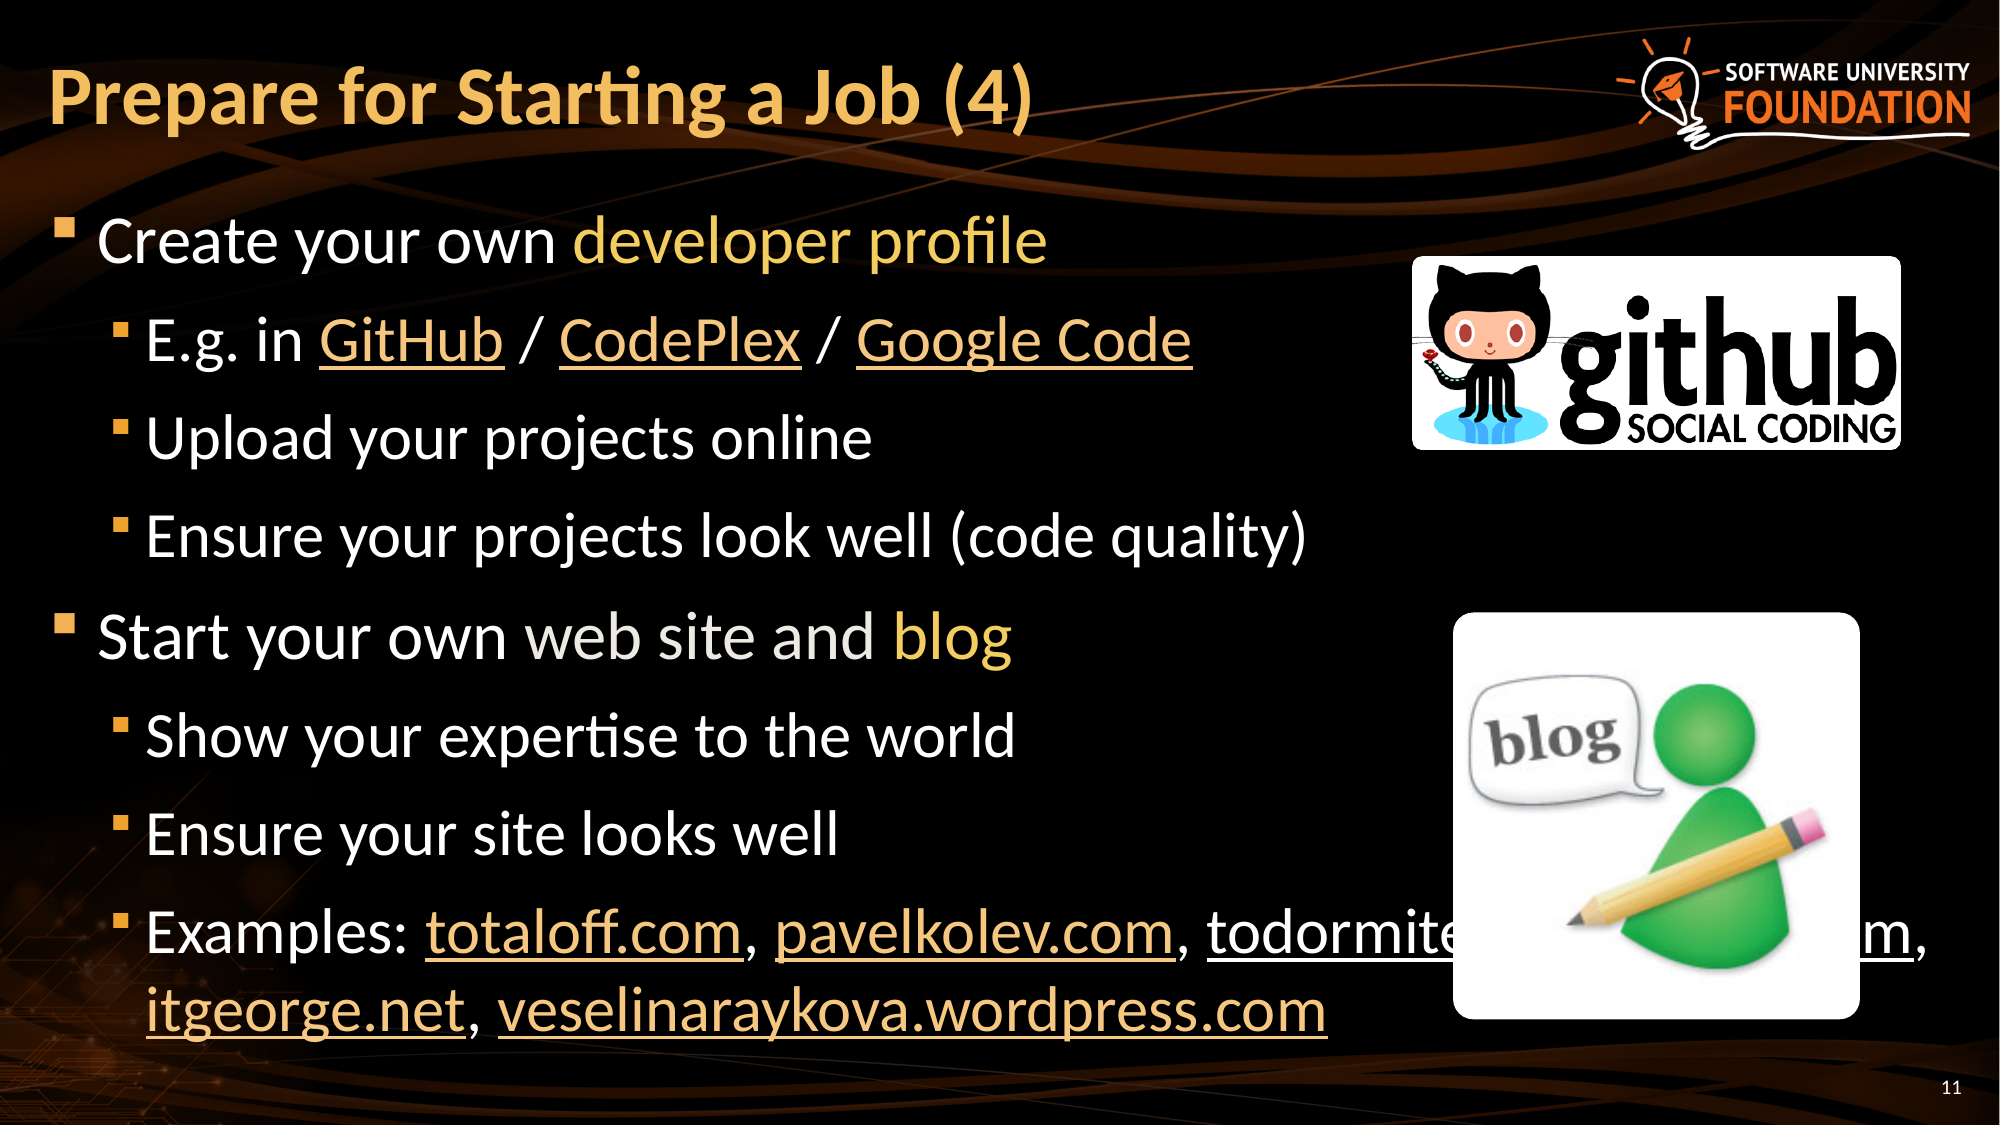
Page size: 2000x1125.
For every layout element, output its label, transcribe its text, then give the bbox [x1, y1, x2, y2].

picture [0, 0, 2000, 1125]
title Prepare for Starting a Job (4) [30, 6, 1602, 189]
list Create your own developer profile E.g. in GitHub / CodePlex / Google Code Upload your projects online Ensure your projects look well (code quality) Start your own web site and blog Show your expertise to the world Ensure your site looks well Examples: totaloff.com, pavelkolev.com, todormitev.wordpress.com, itgeorge.net, veselinaraykova.wordpress.com [31, 188, 1968, 1103]
